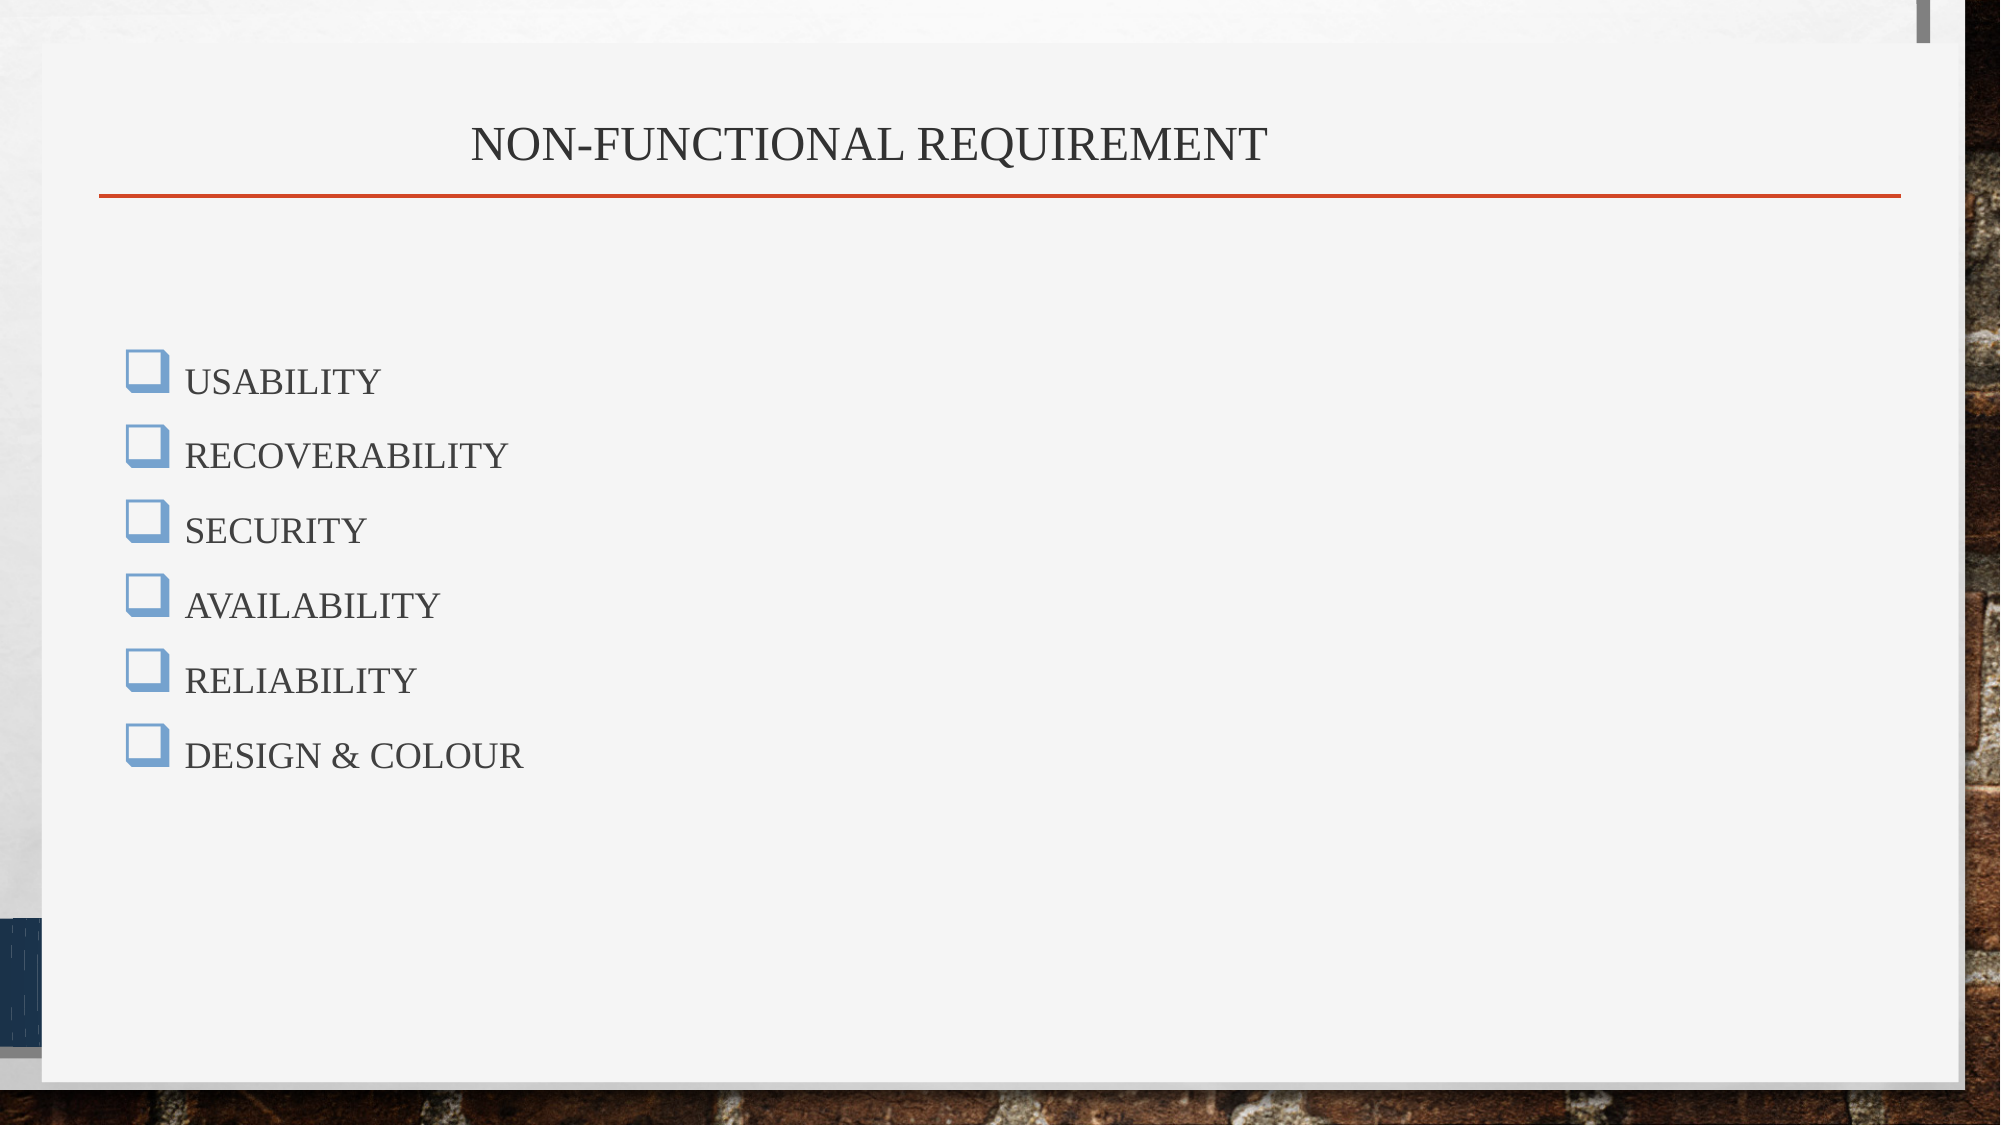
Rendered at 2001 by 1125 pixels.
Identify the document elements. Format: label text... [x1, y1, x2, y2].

list Usability Recoverability Security Availability Reliability Design & colour [106, 235, 1505, 888]
title Non-functional requirement [455, 73, 1433, 179]
picture [0, 0, 2000, 1125]
